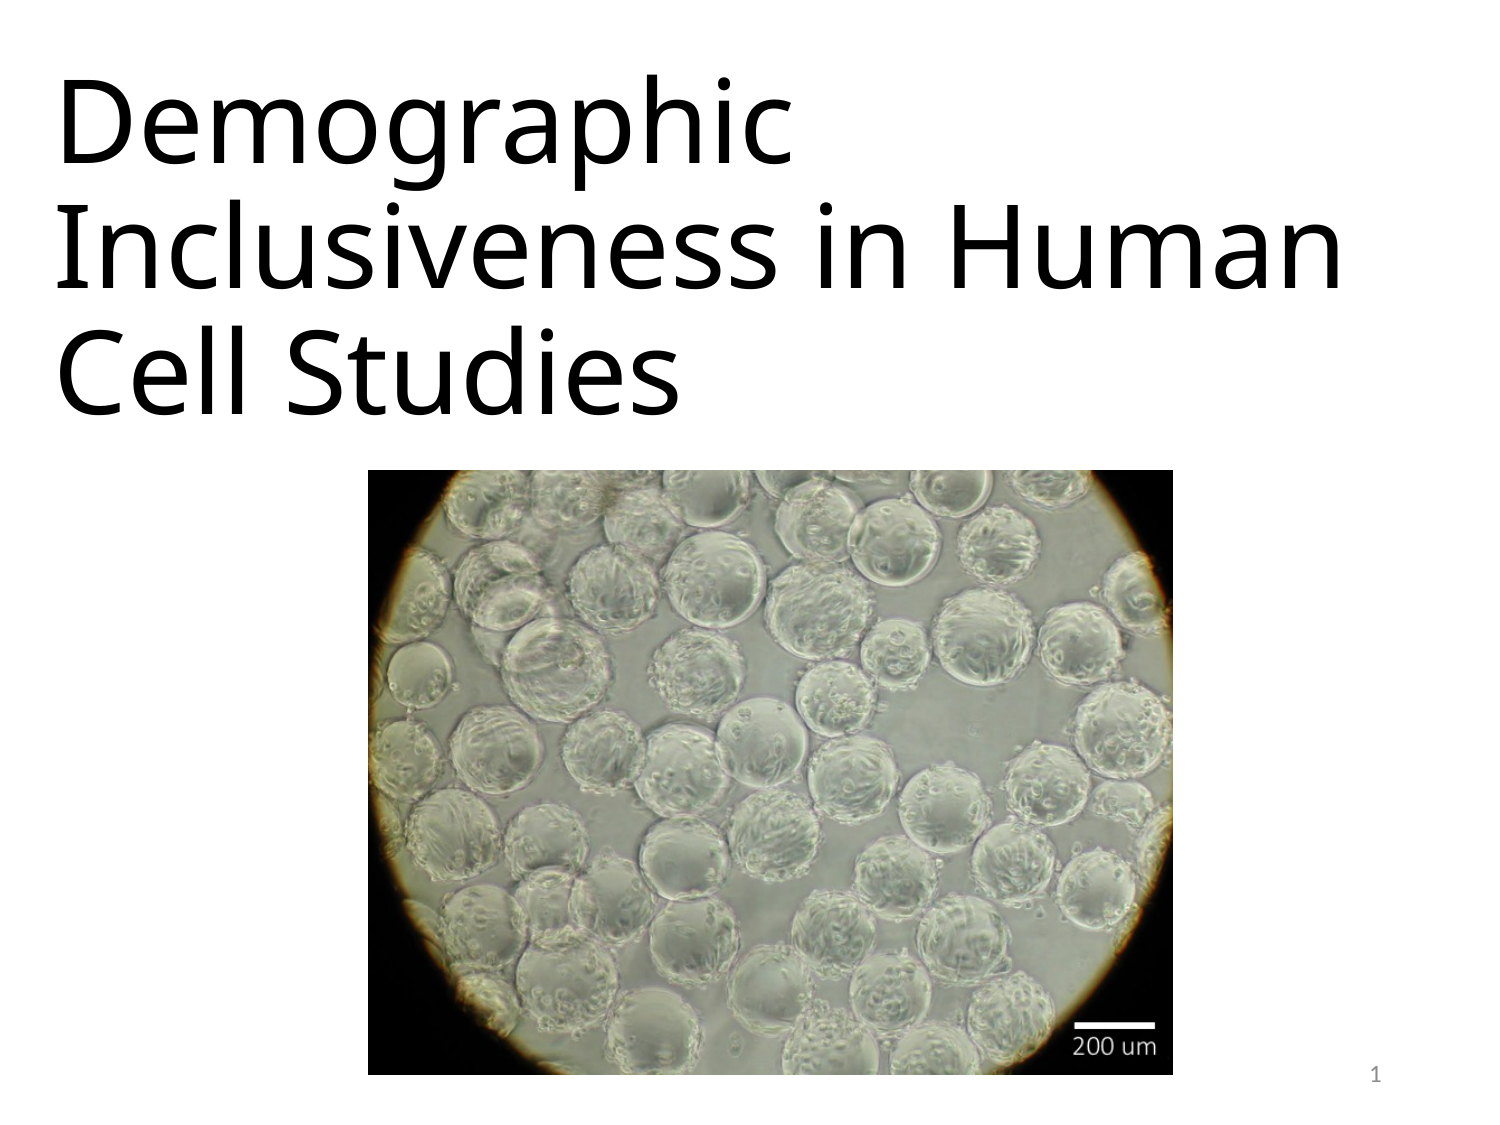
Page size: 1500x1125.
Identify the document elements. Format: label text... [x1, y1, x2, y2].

slide_number 1 [1059, 1042, 1397, 1103]
picture [368, 470, 1173, 1075]
title Demographic Inclusiveness in Human Cell Studies [38, 55, 1388, 447]
